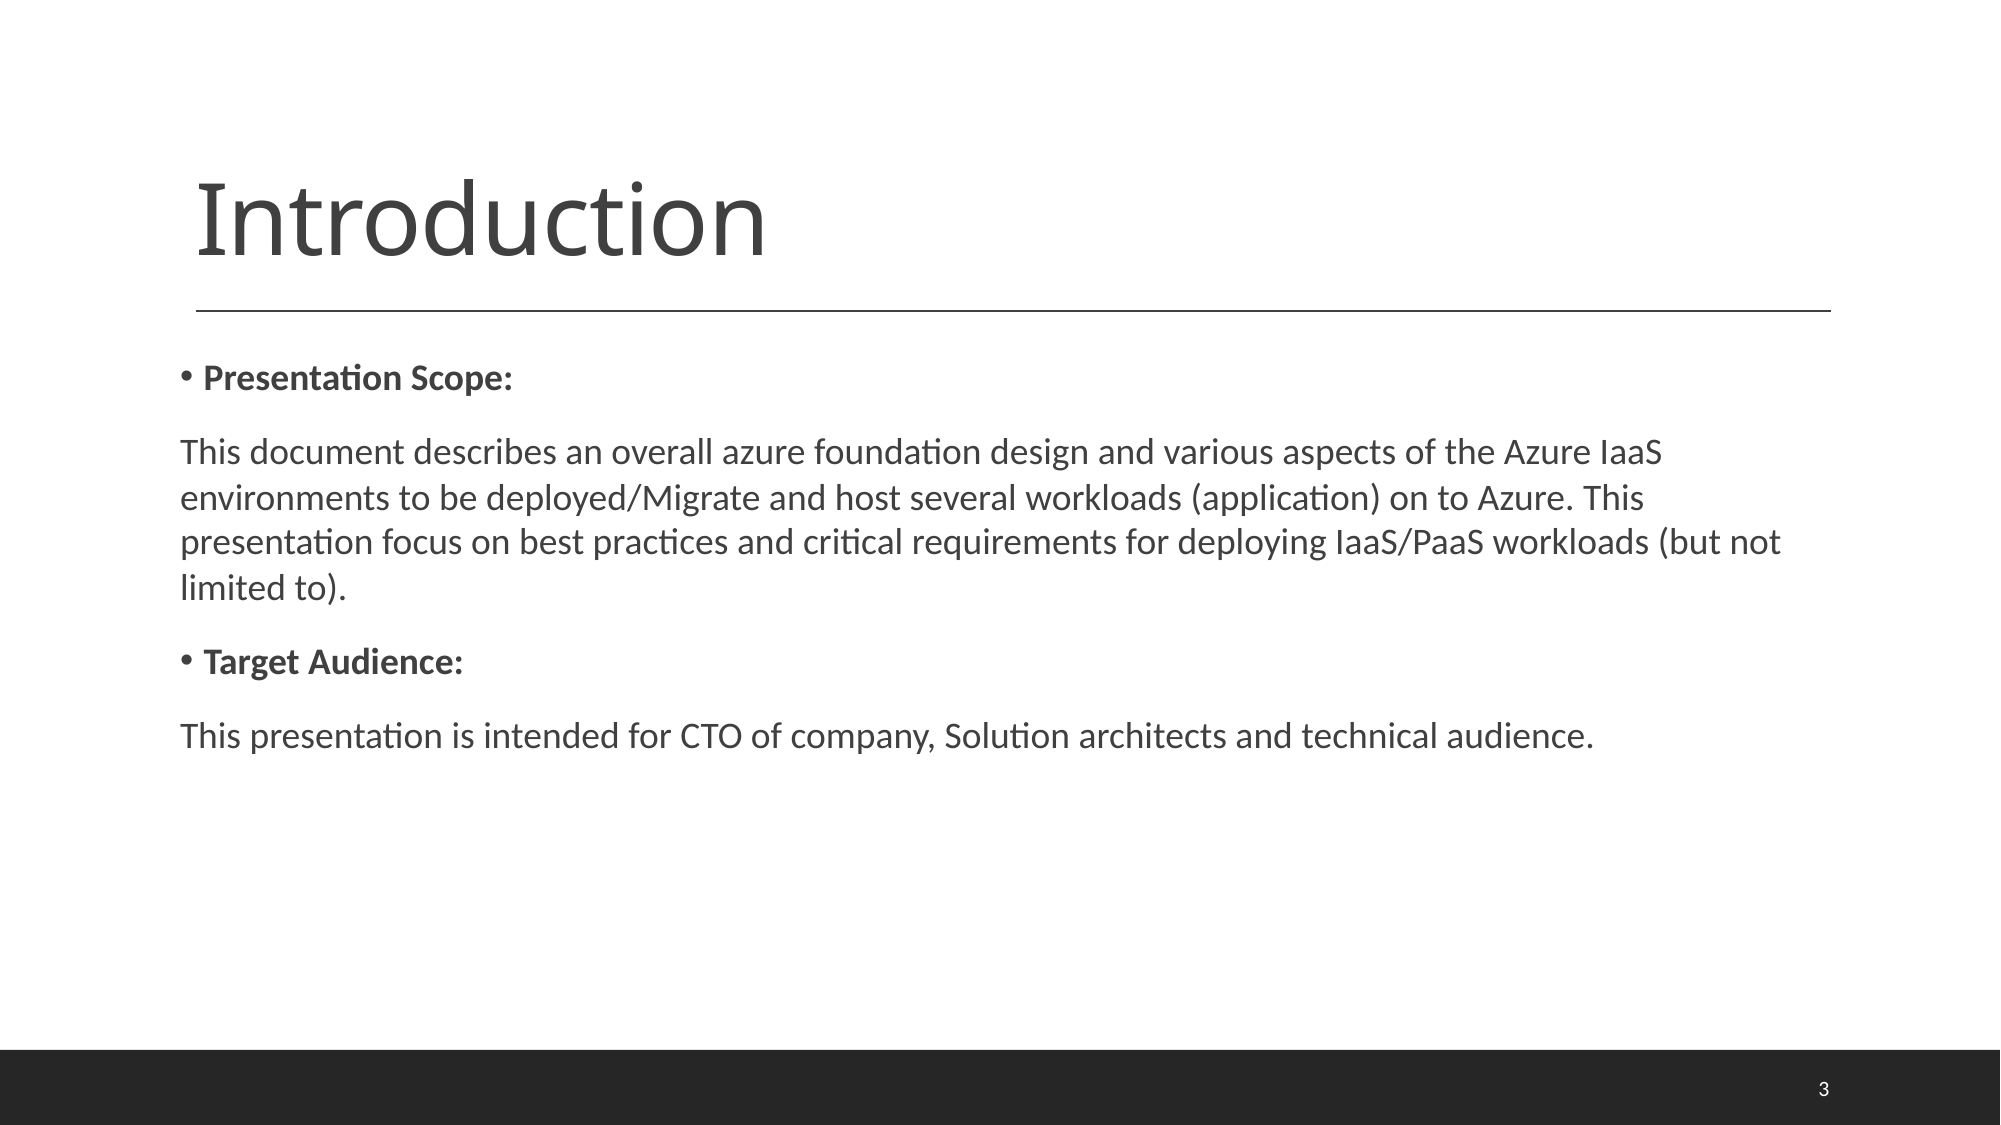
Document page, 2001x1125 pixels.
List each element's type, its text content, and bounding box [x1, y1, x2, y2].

slide_number 3 [1803, 1057, 1932, 1118]
title Introduction [180, 47, 1830, 285]
list Presentation Scope: This document describes an overall azure foundation design and various aspects of the Azure IaaS environments to be deployed/Migrate and host several workloads (application) on to Azure. This presentation focus on best practices and critical requirements for deploying IaaS/PaaS workloads (but not limited to). Target Audience: This presentation is intended for CTO of company, Solution architects and technical audience. [180, 345, 1830, 900]
